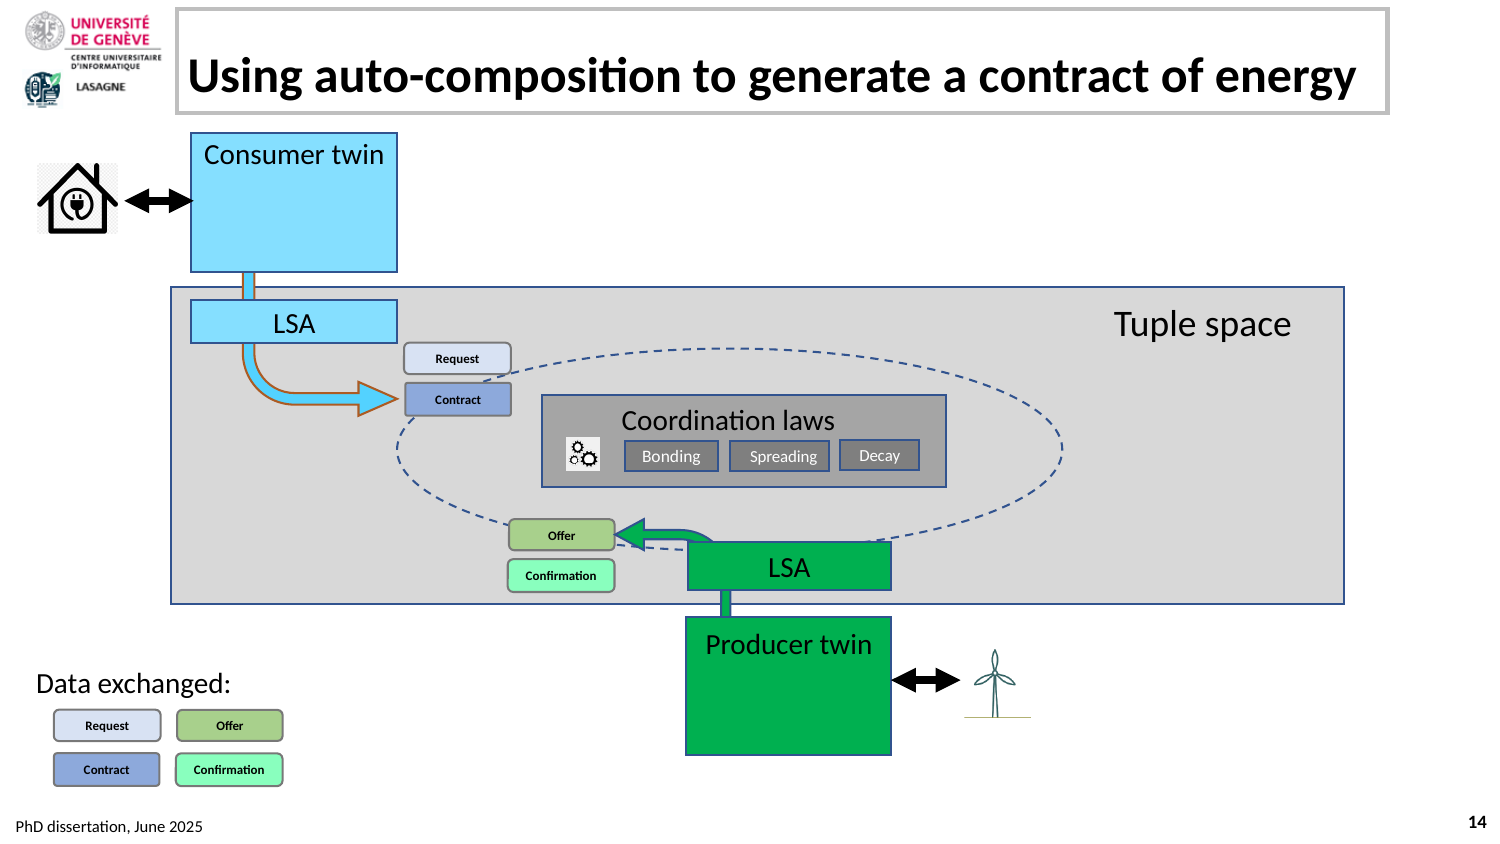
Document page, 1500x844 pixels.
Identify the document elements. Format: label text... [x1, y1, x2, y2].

text_box Producer twin [687, 619, 891, 666]
picture [37, 163, 118, 234]
slide_number 14 [1452, 797, 1498, 844]
picture [964, 649, 1031, 719]
text_box [721, 591, 731, 617]
text_box [242, 344, 398, 416]
text_box Consumer twin [191, 129, 398, 176]
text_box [541, 394, 947, 487]
text_box LSA [687, 541, 891, 591]
text_box [685, 617, 891, 755]
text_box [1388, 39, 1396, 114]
text_box Request [53, 709, 161, 742]
text_box Data exchanged: [24, 659, 685, 706]
text_box Confirmation [507, 559, 615, 592]
text_box [397, 348, 1063, 541]
text_box Tuple space [1102, 293, 1319, 350]
text_box [615, 519, 712, 551]
text_box PhD dissertation, June 2025 [0, 808, 269, 844]
text_box Contract [405, 382, 511, 416]
text_box Offer [177, 709, 283, 741]
text_box [191, 176, 398, 273]
text_box LSA [191, 300, 398, 344]
text_box Contract [53, 753, 160, 786]
text_box [170, 287, 1345, 605]
text_box [644, 540, 687, 550]
text_box [615, 536, 636, 547]
text_box Confirmation [175, 753, 283, 787]
text_box Request [403, 342, 511, 375]
text_box Offer [508, 519, 615, 551]
text_box [177, 8, 1388, 114]
text_box [242, 273, 255, 300]
picture [20, 7, 171, 114]
